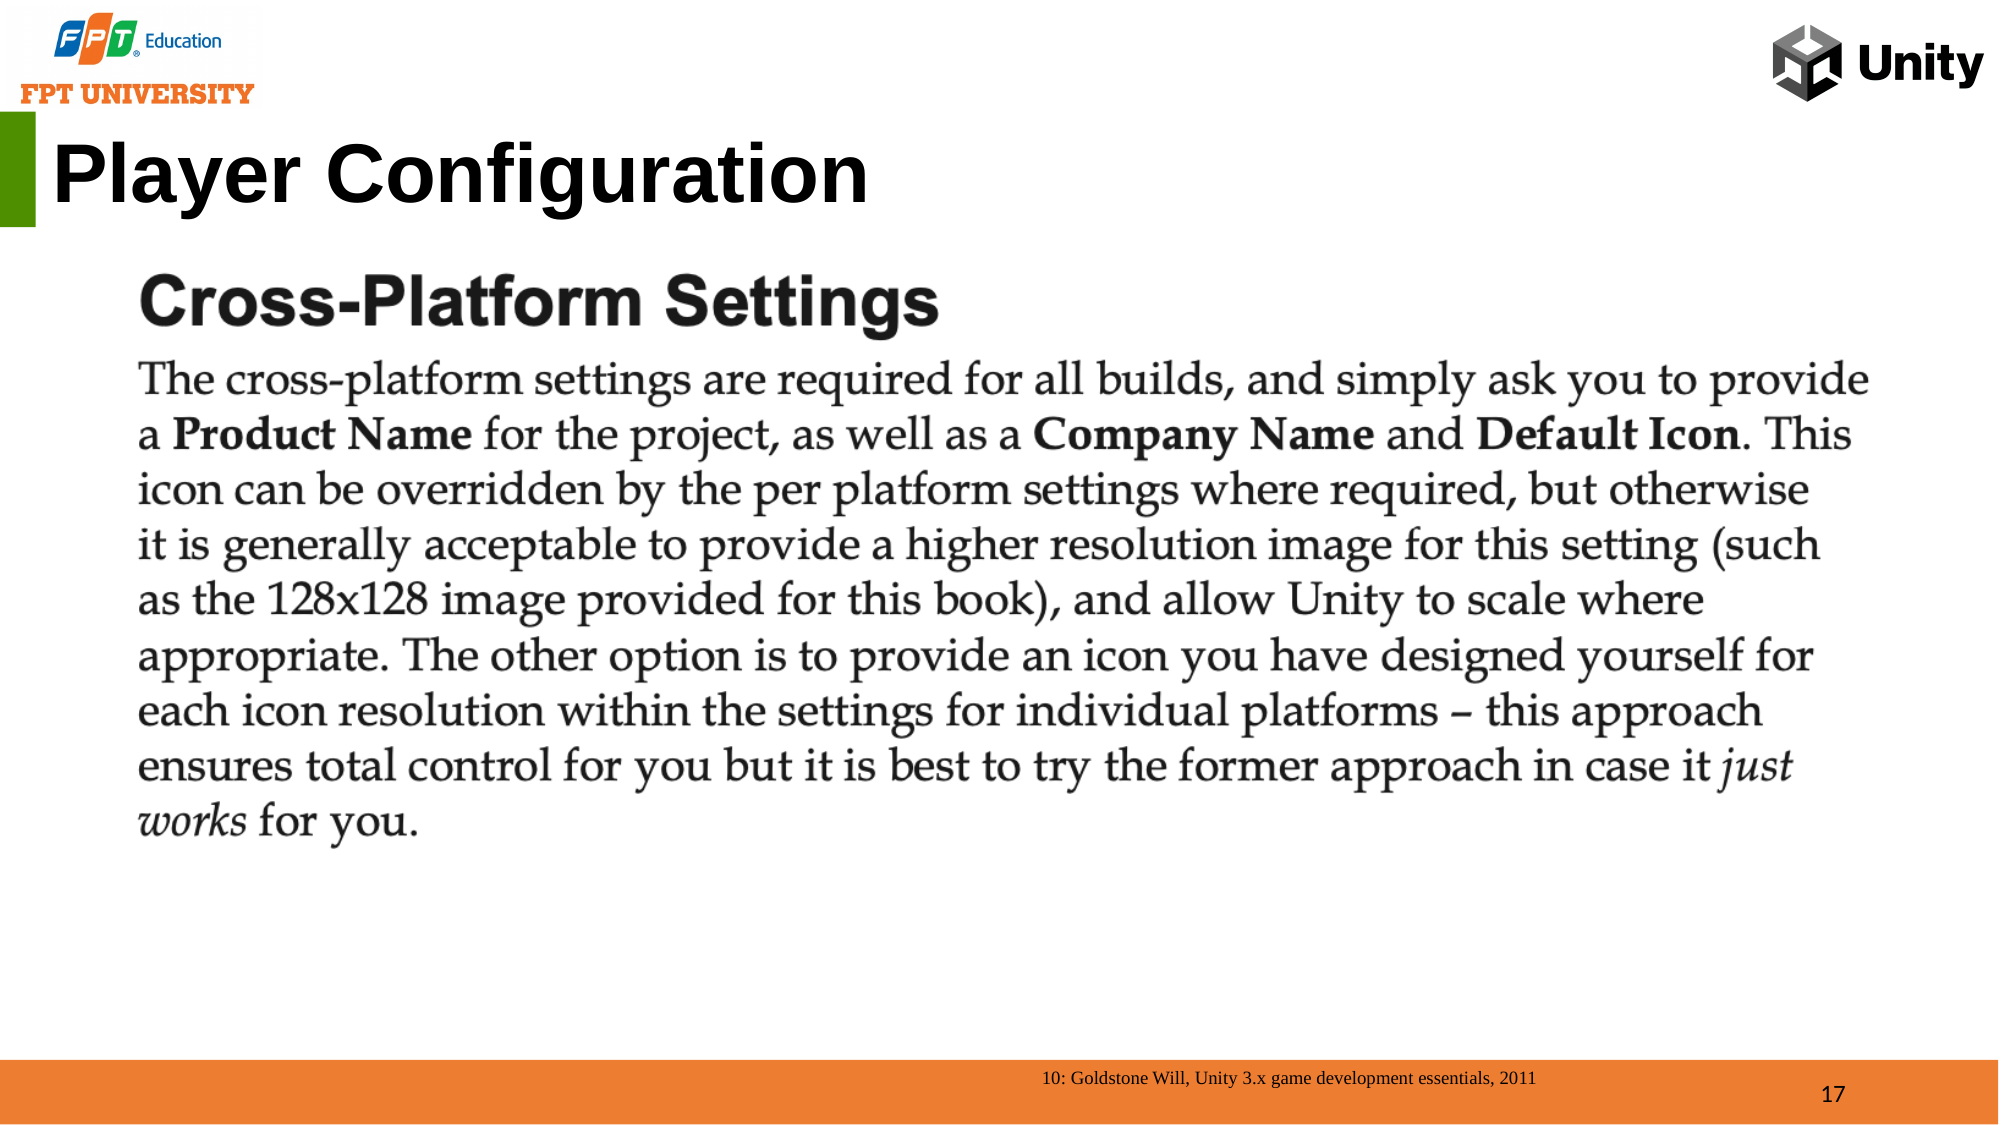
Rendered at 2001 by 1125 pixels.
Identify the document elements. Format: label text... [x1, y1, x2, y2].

text_box Player Configuration [37, 111, 1976, 228]
picture [116, 251, 1889, 860]
slide_number 17 [1412, 1063, 1861, 1122]
picture [1765, 0, 1993, 127]
picture [4, 4, 263, 109]
text_box 10: Goldstone Will, Unity 3.x game development essentials, 2011 [1041, 1066, 1412, 1119]
